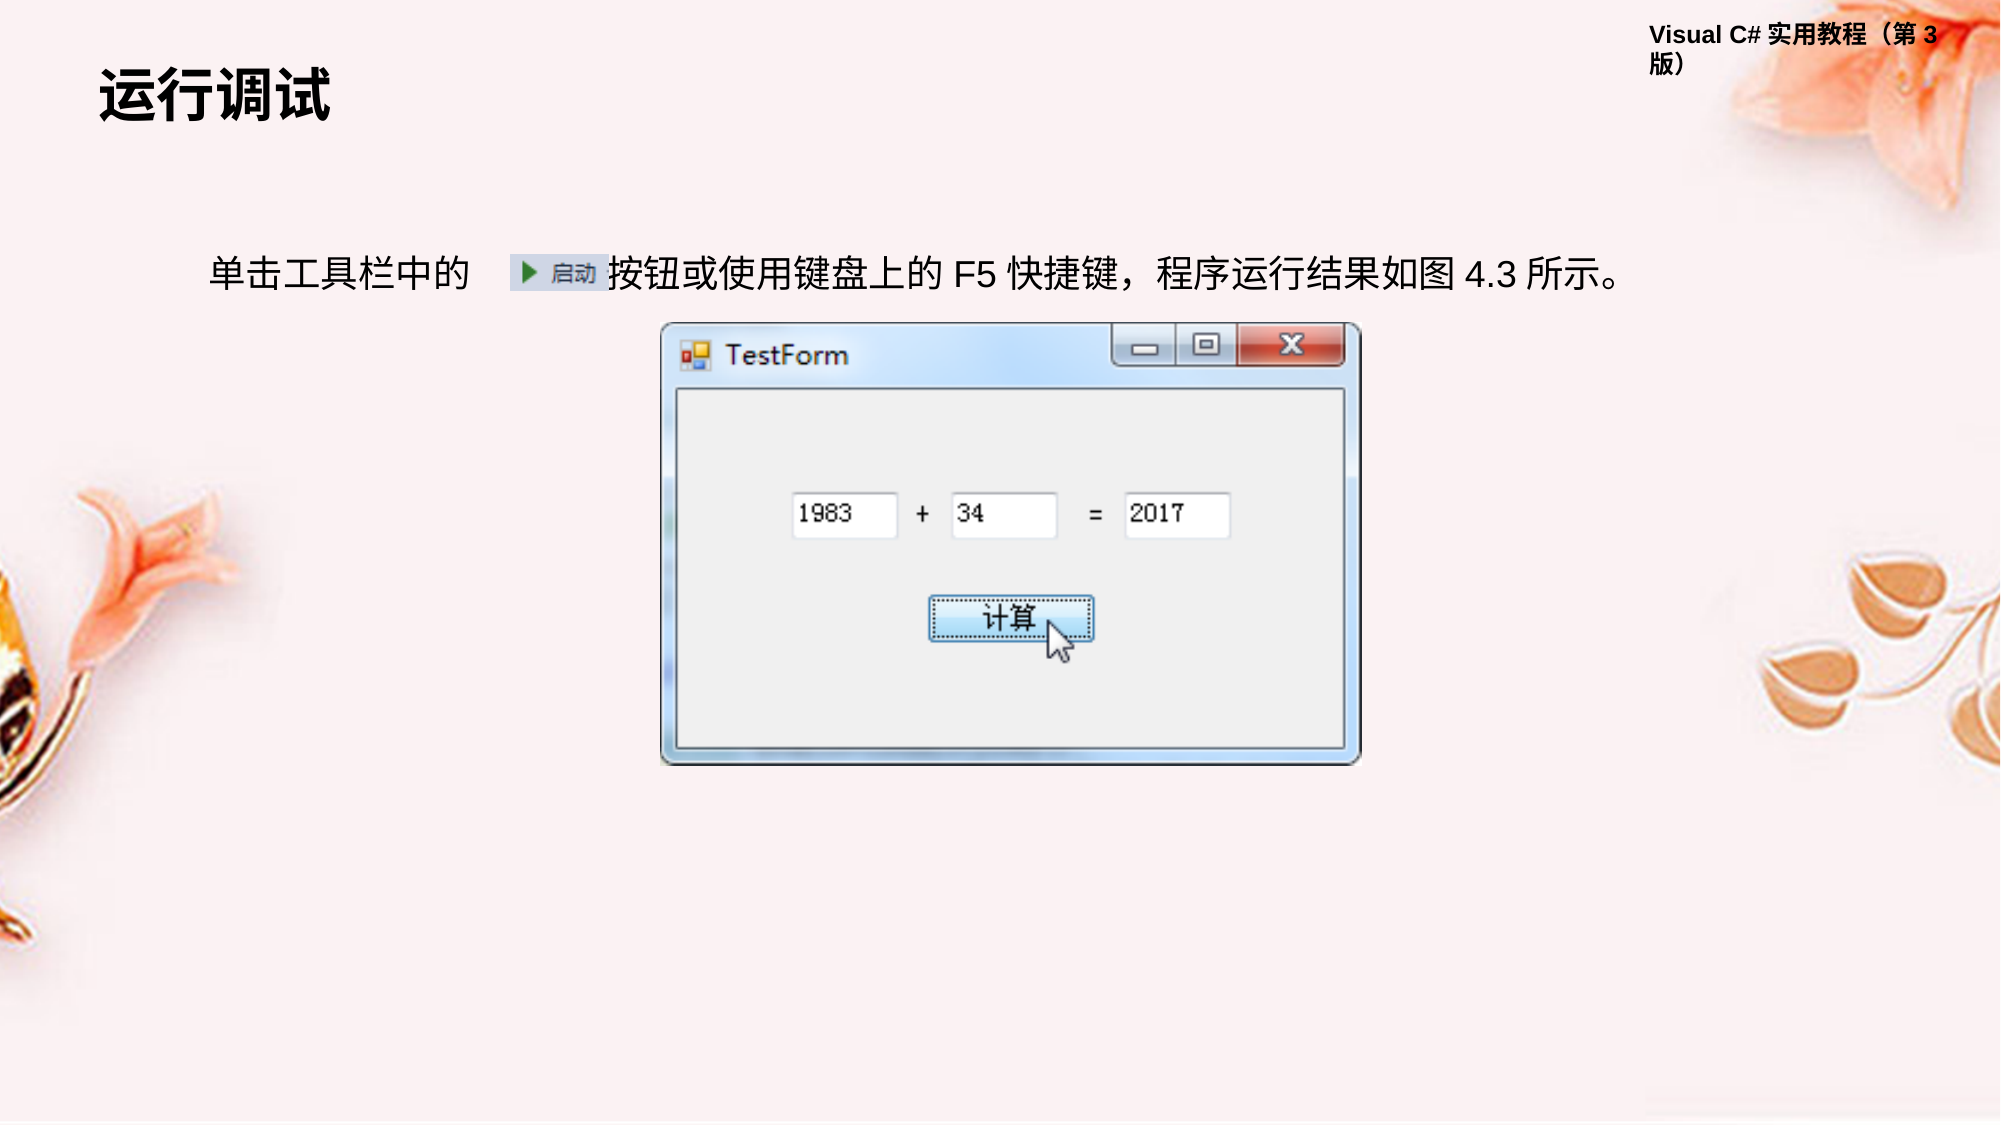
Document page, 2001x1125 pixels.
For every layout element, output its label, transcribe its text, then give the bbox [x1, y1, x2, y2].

text_box 运行调试 [83, 58, 1035, 136]
text_box 单击工具栏中的 按钮或使用键盘上的F5快捷键，程序运行结果如图4.3所示。 [193, 242, 1786, 303]
picture [0, 0, 2001, 1125]
